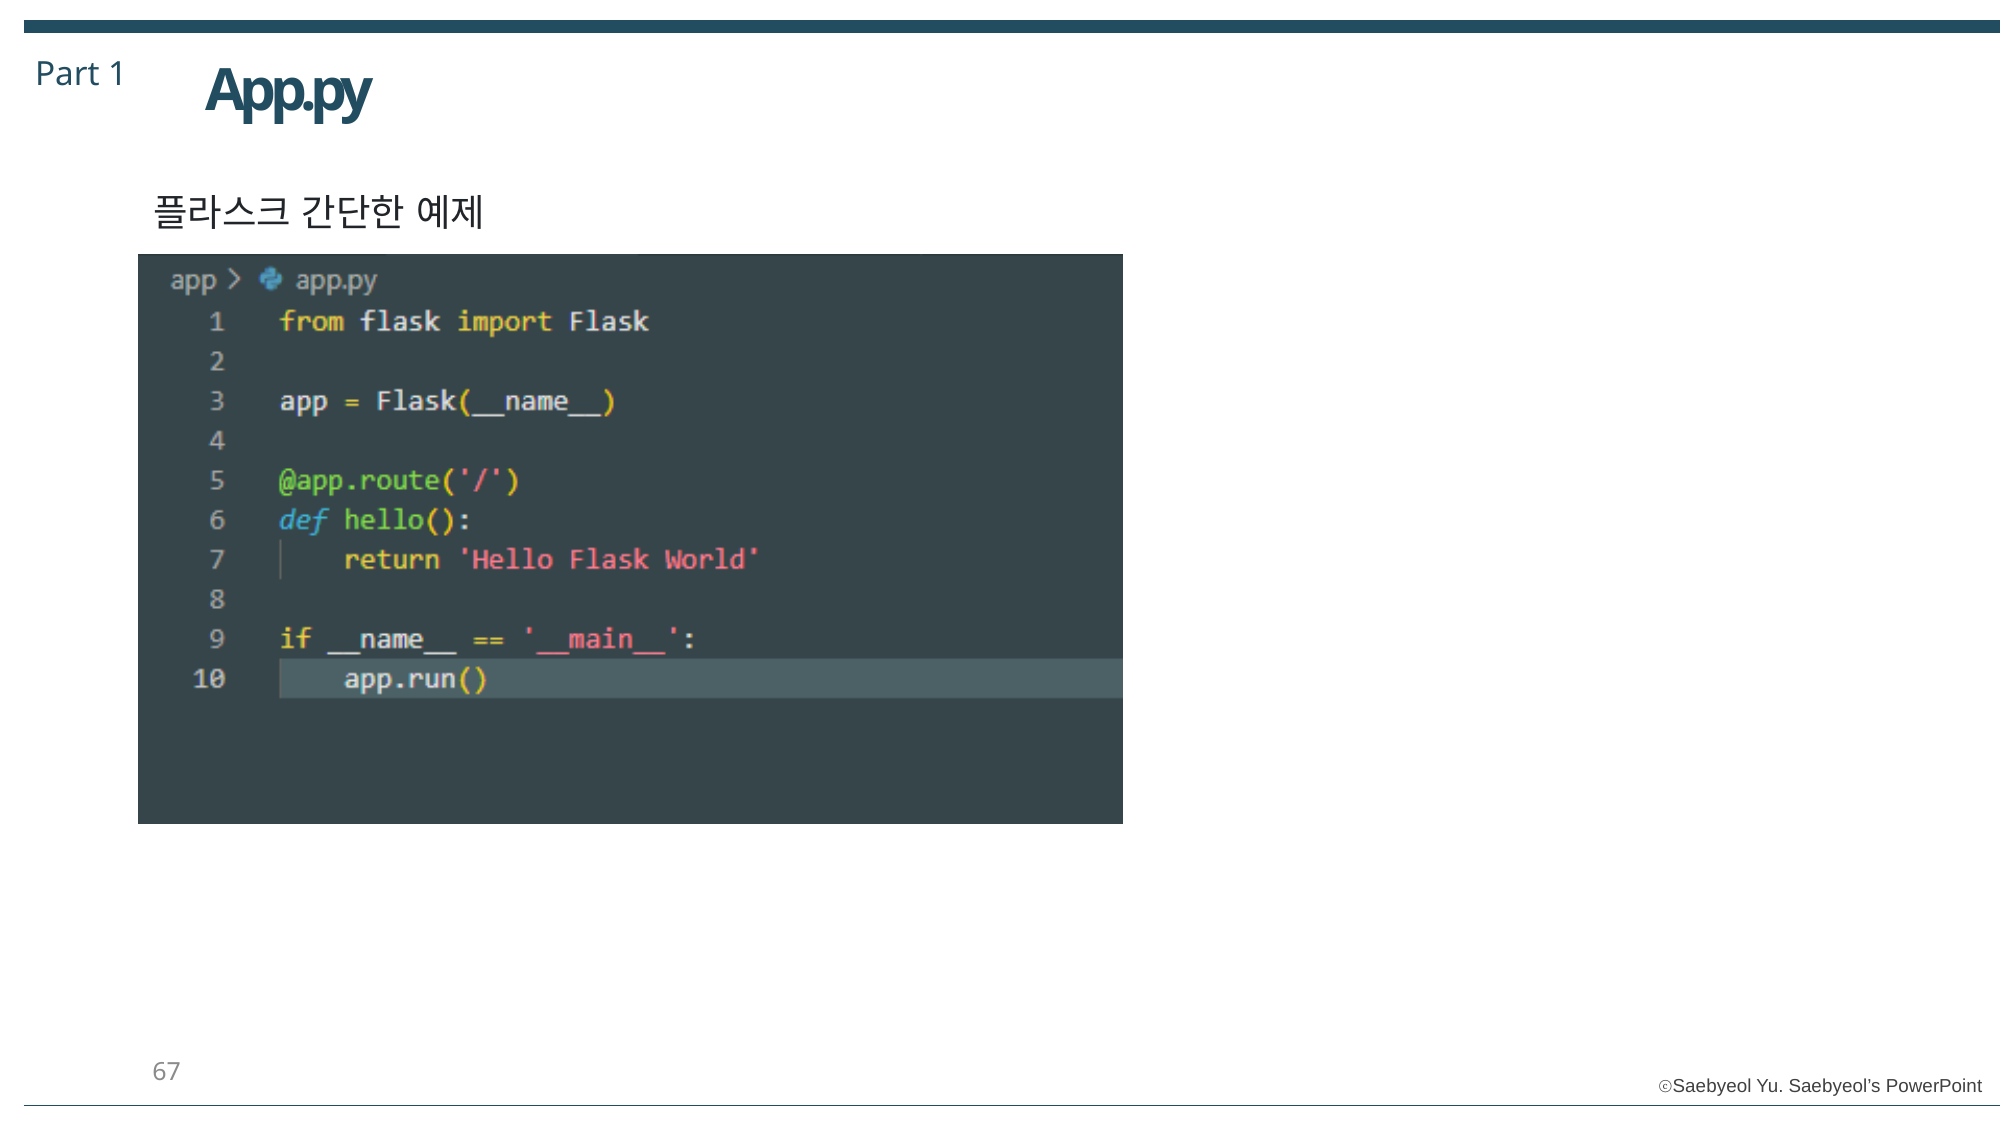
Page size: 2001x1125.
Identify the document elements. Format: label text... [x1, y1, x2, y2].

text_box App.py [190, 44, 489, 130]
slide_number 67 [137, 1042, 588, 1103]
picture [138, 254, 1123, 824]
text_box Part 1 [20, 44, 143, 100]
text_box 플라스크 간단한 예제 [138, 181, 1144, 242]
